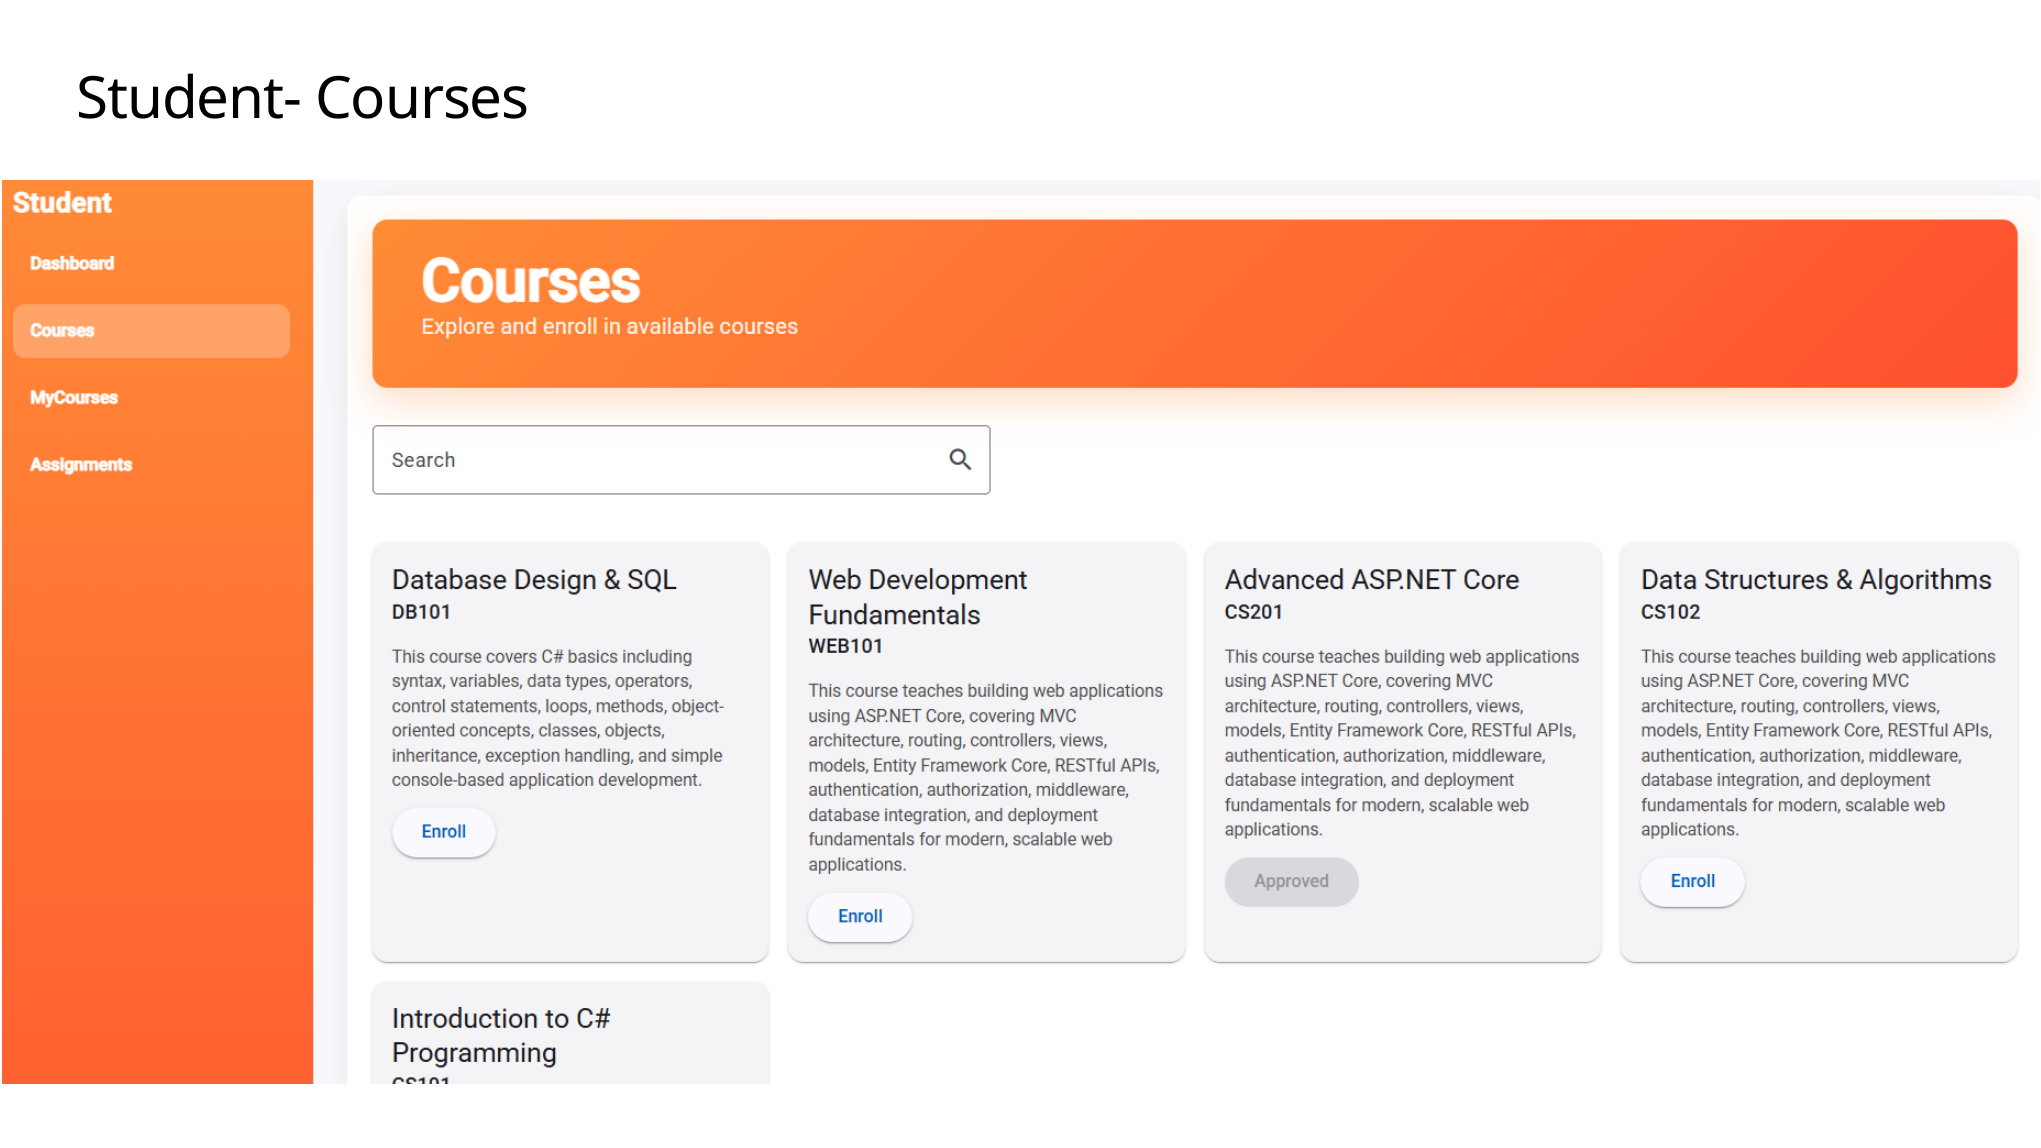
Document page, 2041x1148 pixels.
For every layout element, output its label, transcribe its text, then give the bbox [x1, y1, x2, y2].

title Student- Courses [76, 63, 1969, 131]
picture [1, 180, 2041, 1085]
